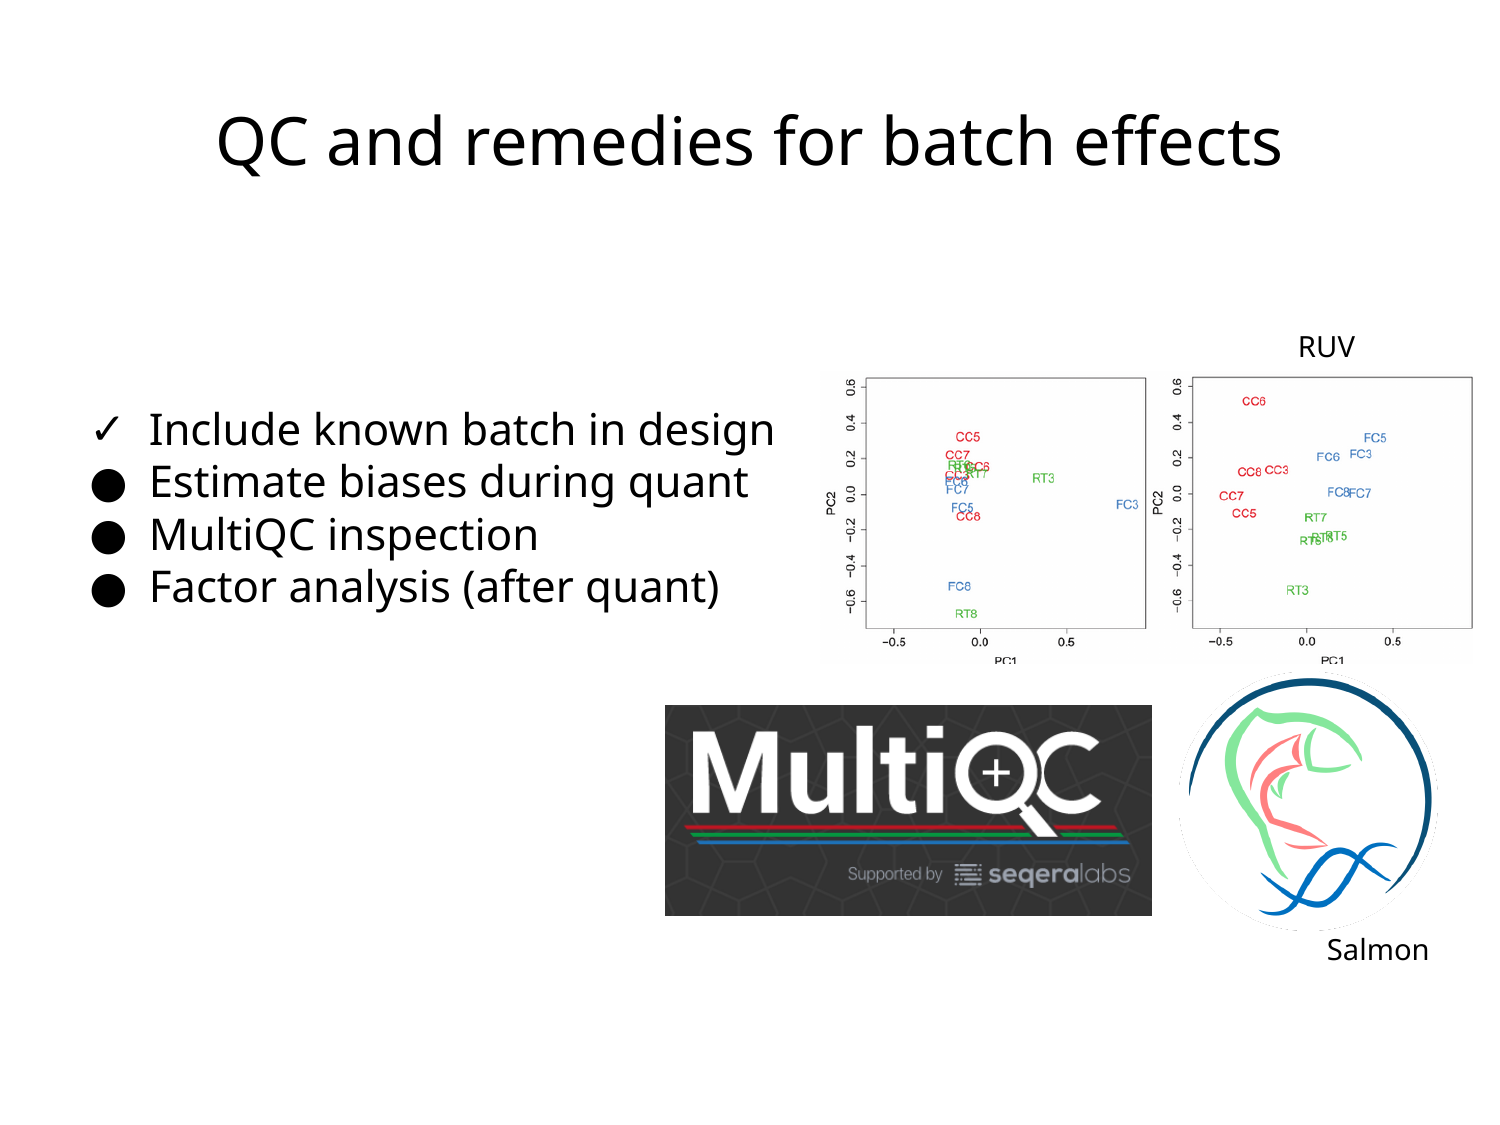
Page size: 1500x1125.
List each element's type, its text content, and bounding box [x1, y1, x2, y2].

picture [665, 704, 1153, 916]
title QC and remedies for batch effects [75, 45, 1425, 233]
text_box Include known batch in design Estimate biases during quant MultiQC inspection Factor analysis (after quant) [58, 386, 800, 627]
text_box Salmon [1311, 915, 1468, 981]
text_box RUV [1282, 313, 1396, 370]
picture [805, 371, 1481, 931]
